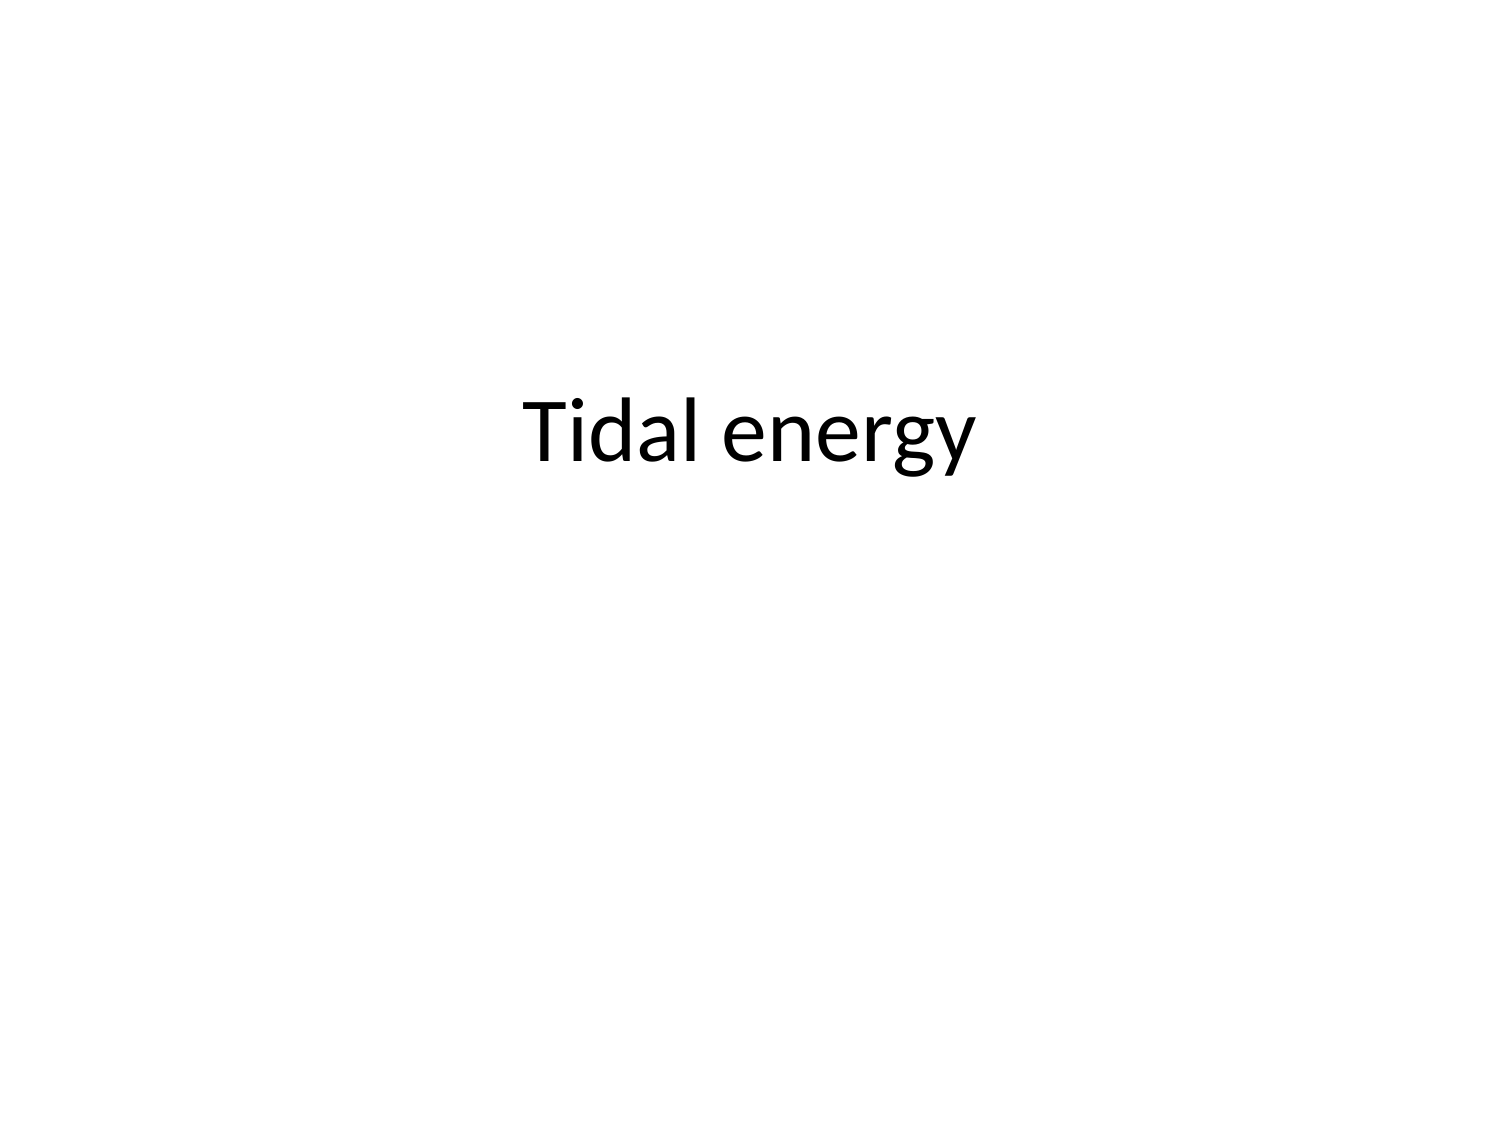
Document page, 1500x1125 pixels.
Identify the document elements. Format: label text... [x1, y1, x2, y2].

title Tidal energy [75, 45, 1425, 1025]
